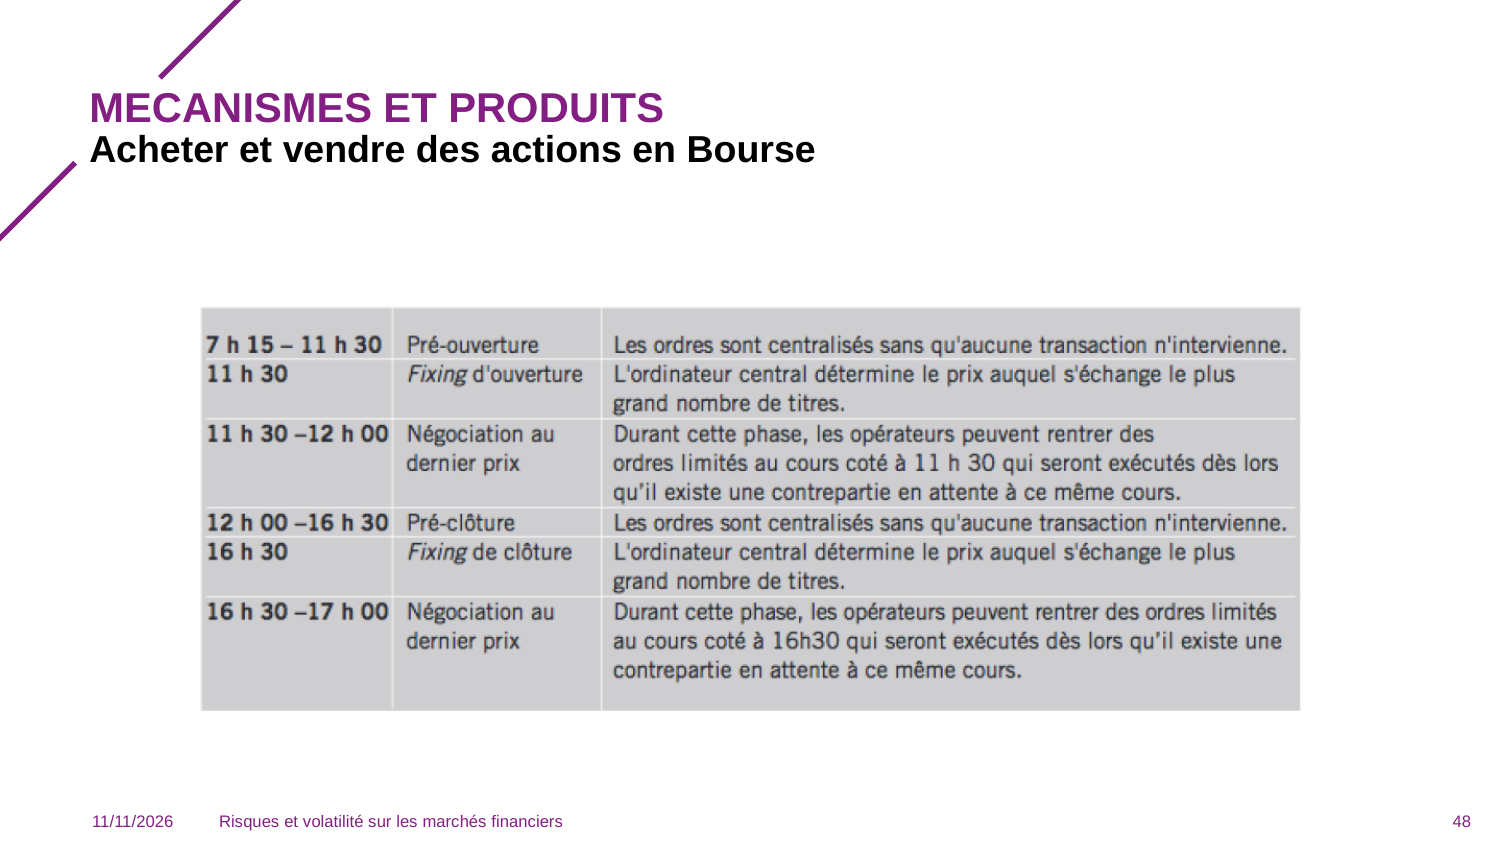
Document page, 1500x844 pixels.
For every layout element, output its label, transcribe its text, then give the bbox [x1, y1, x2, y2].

footer Risques et volatilité sur les marchés financiers [205, 797, 1385, 844]
picture [197, 304, 1303, 713]
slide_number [77, 797, 205, 844]
list Acheter et vendre des actions en Bourse [74, 132, 1385, 220]
title MECANISMES et produits [74, 86, 1385, 132]
slide_number 48 [1387, 797, 1487, 844]
